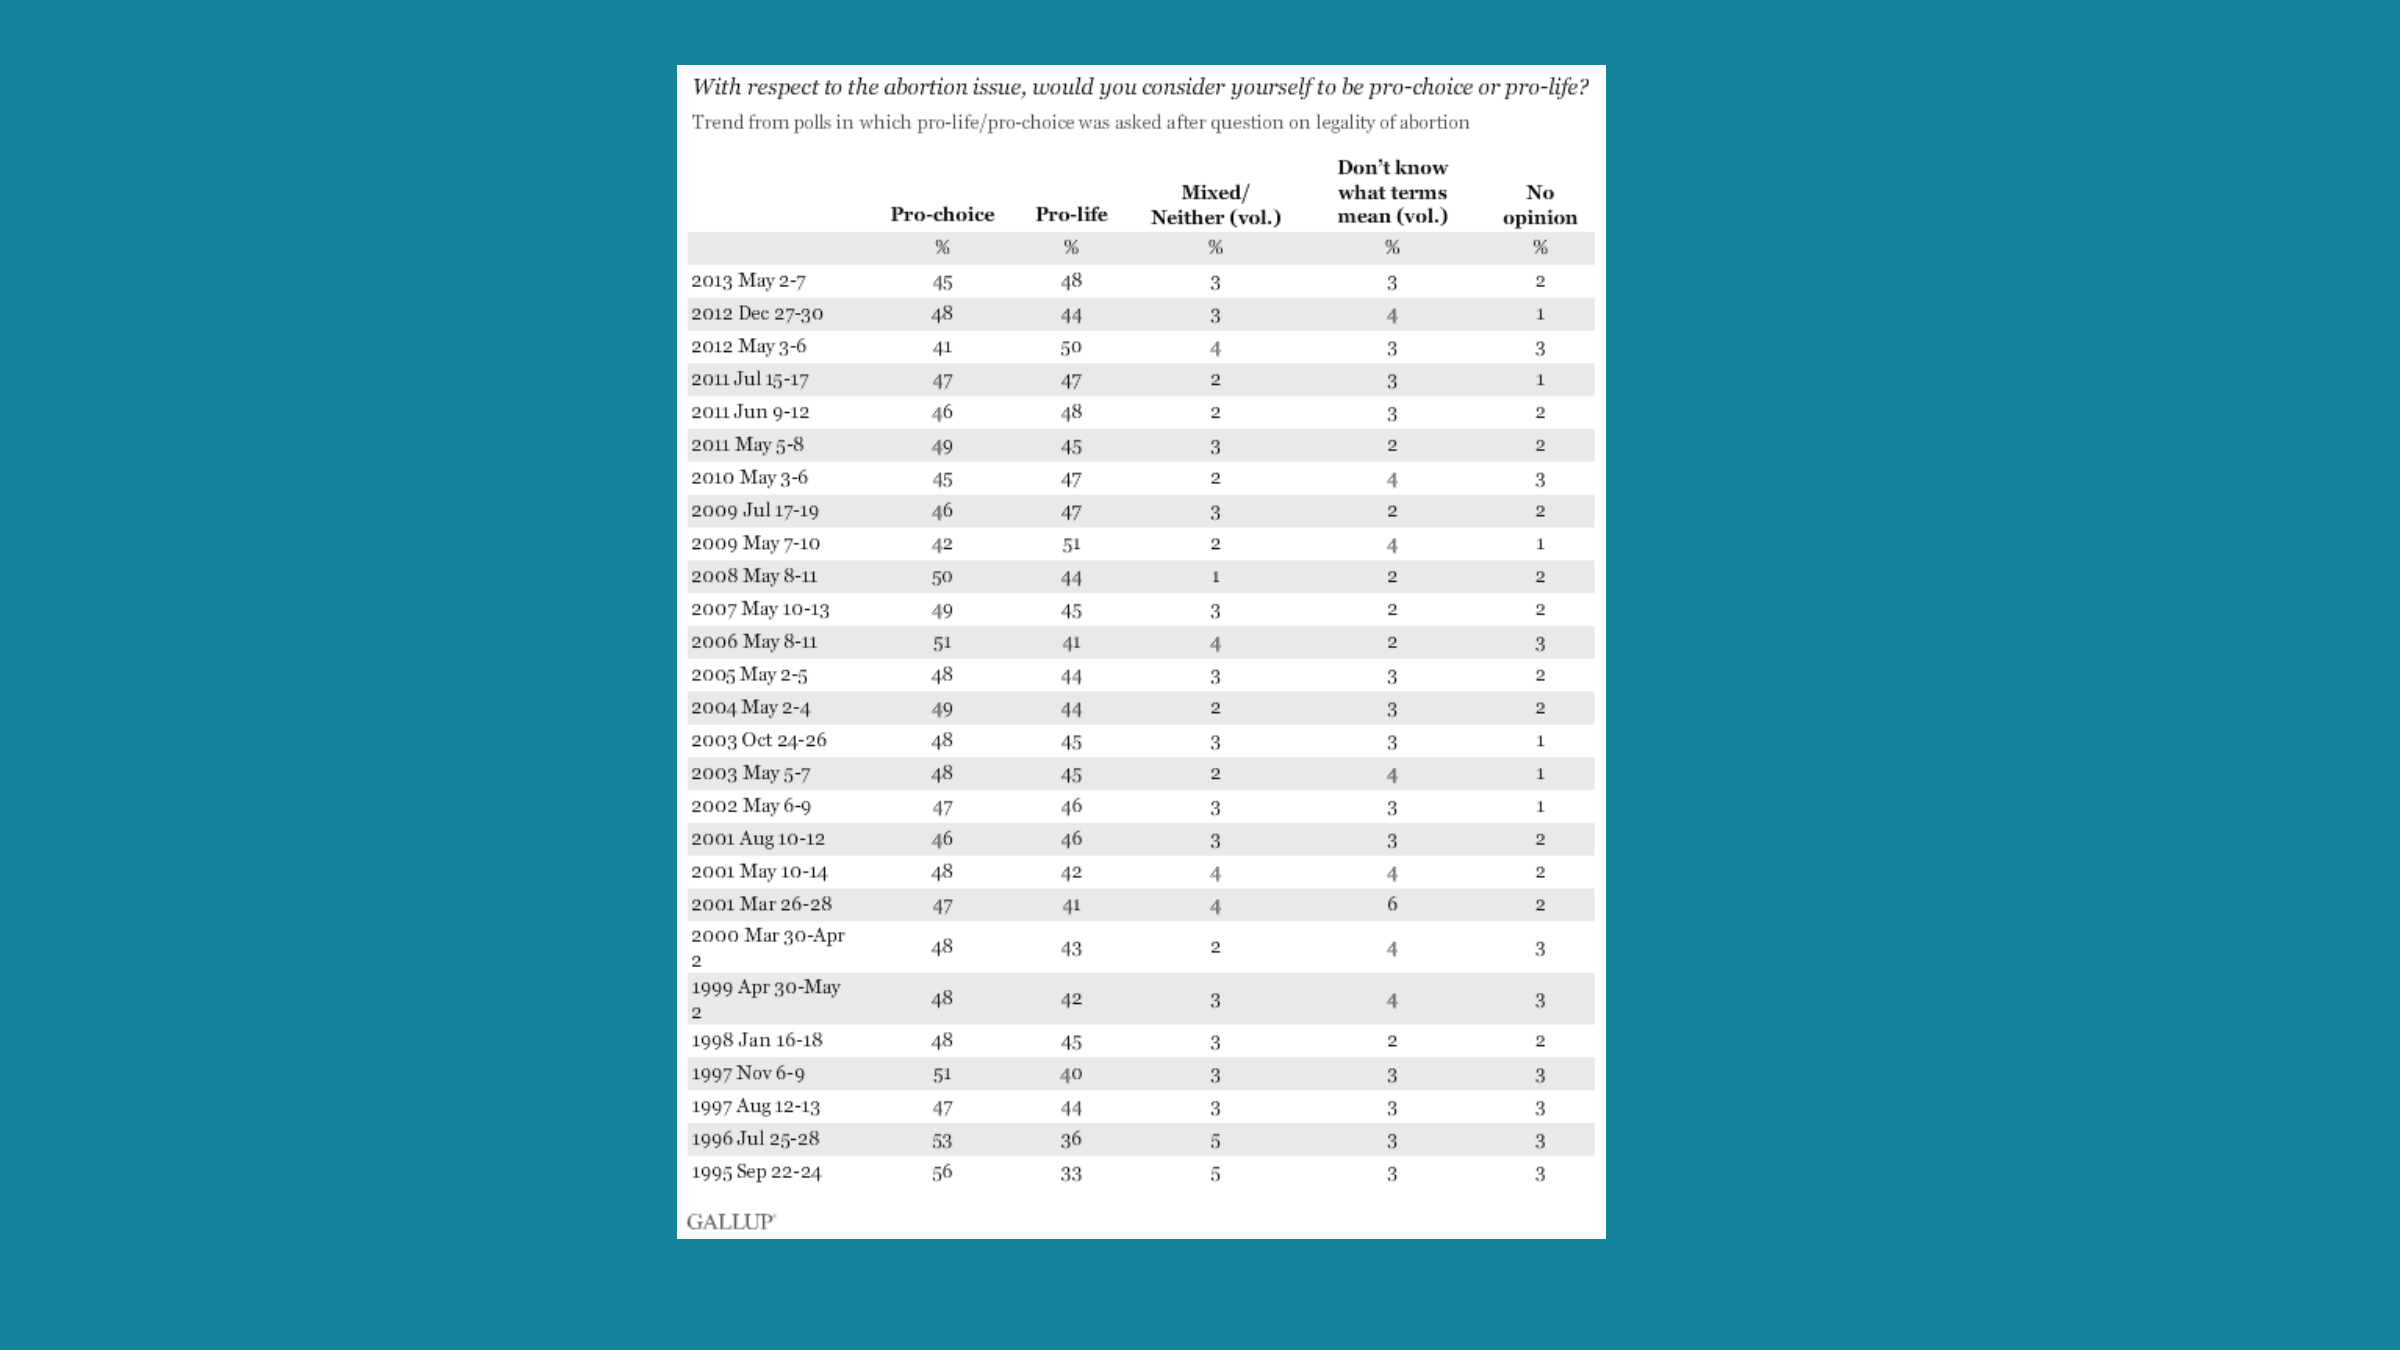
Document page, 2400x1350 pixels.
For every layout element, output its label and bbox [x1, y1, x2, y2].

picture [676, 65, 1606, 1240]
